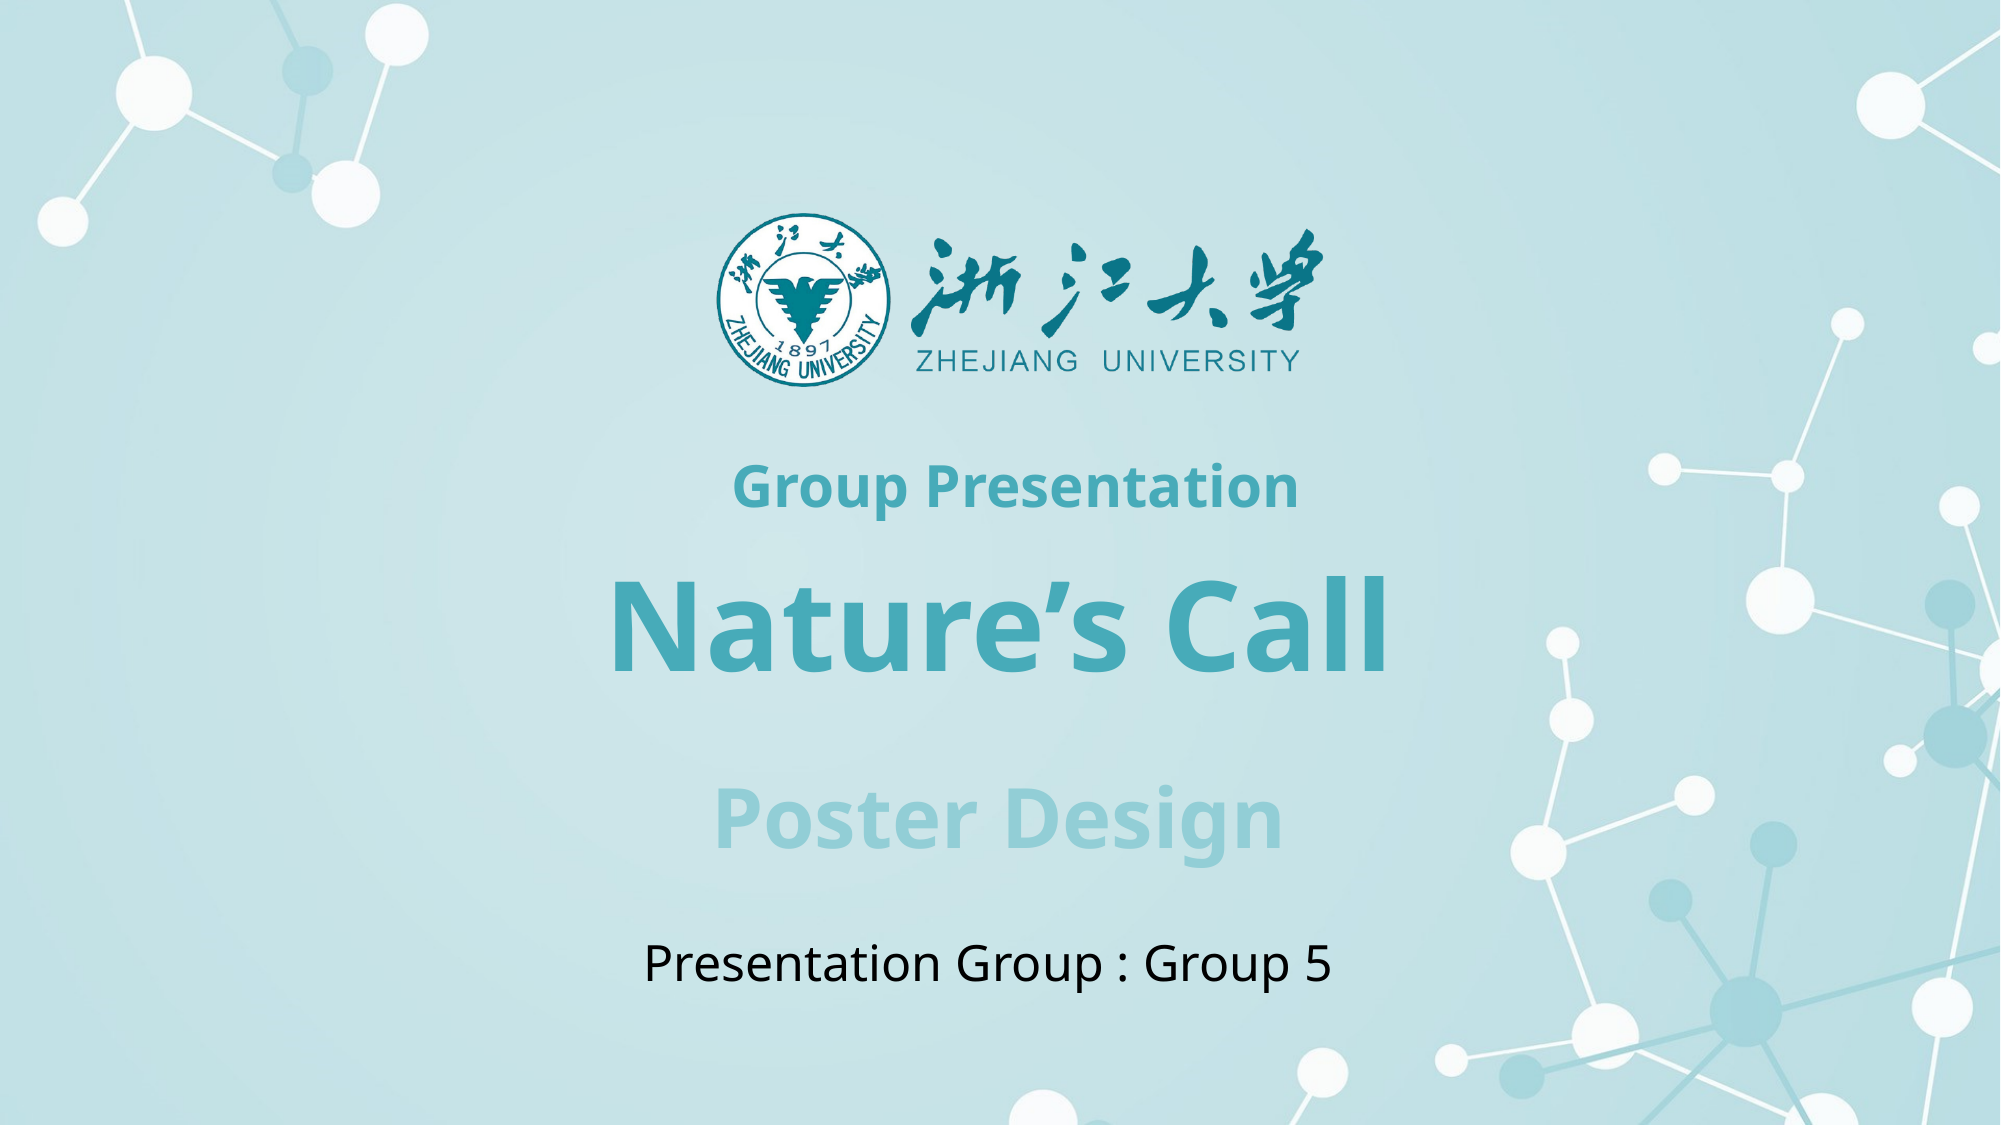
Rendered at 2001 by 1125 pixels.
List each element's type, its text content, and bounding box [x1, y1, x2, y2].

text_box Group Presentation [716, 441, 1316, 527]
text_box Presentation Group : Group 5 [628, 924, 1856, 1000]
text_box Poster Design [696, 757, 1302, 873]
picture [0, 0, 2001, 1125]
text_box Nature’s Call [589, 539, 1443, 705]
